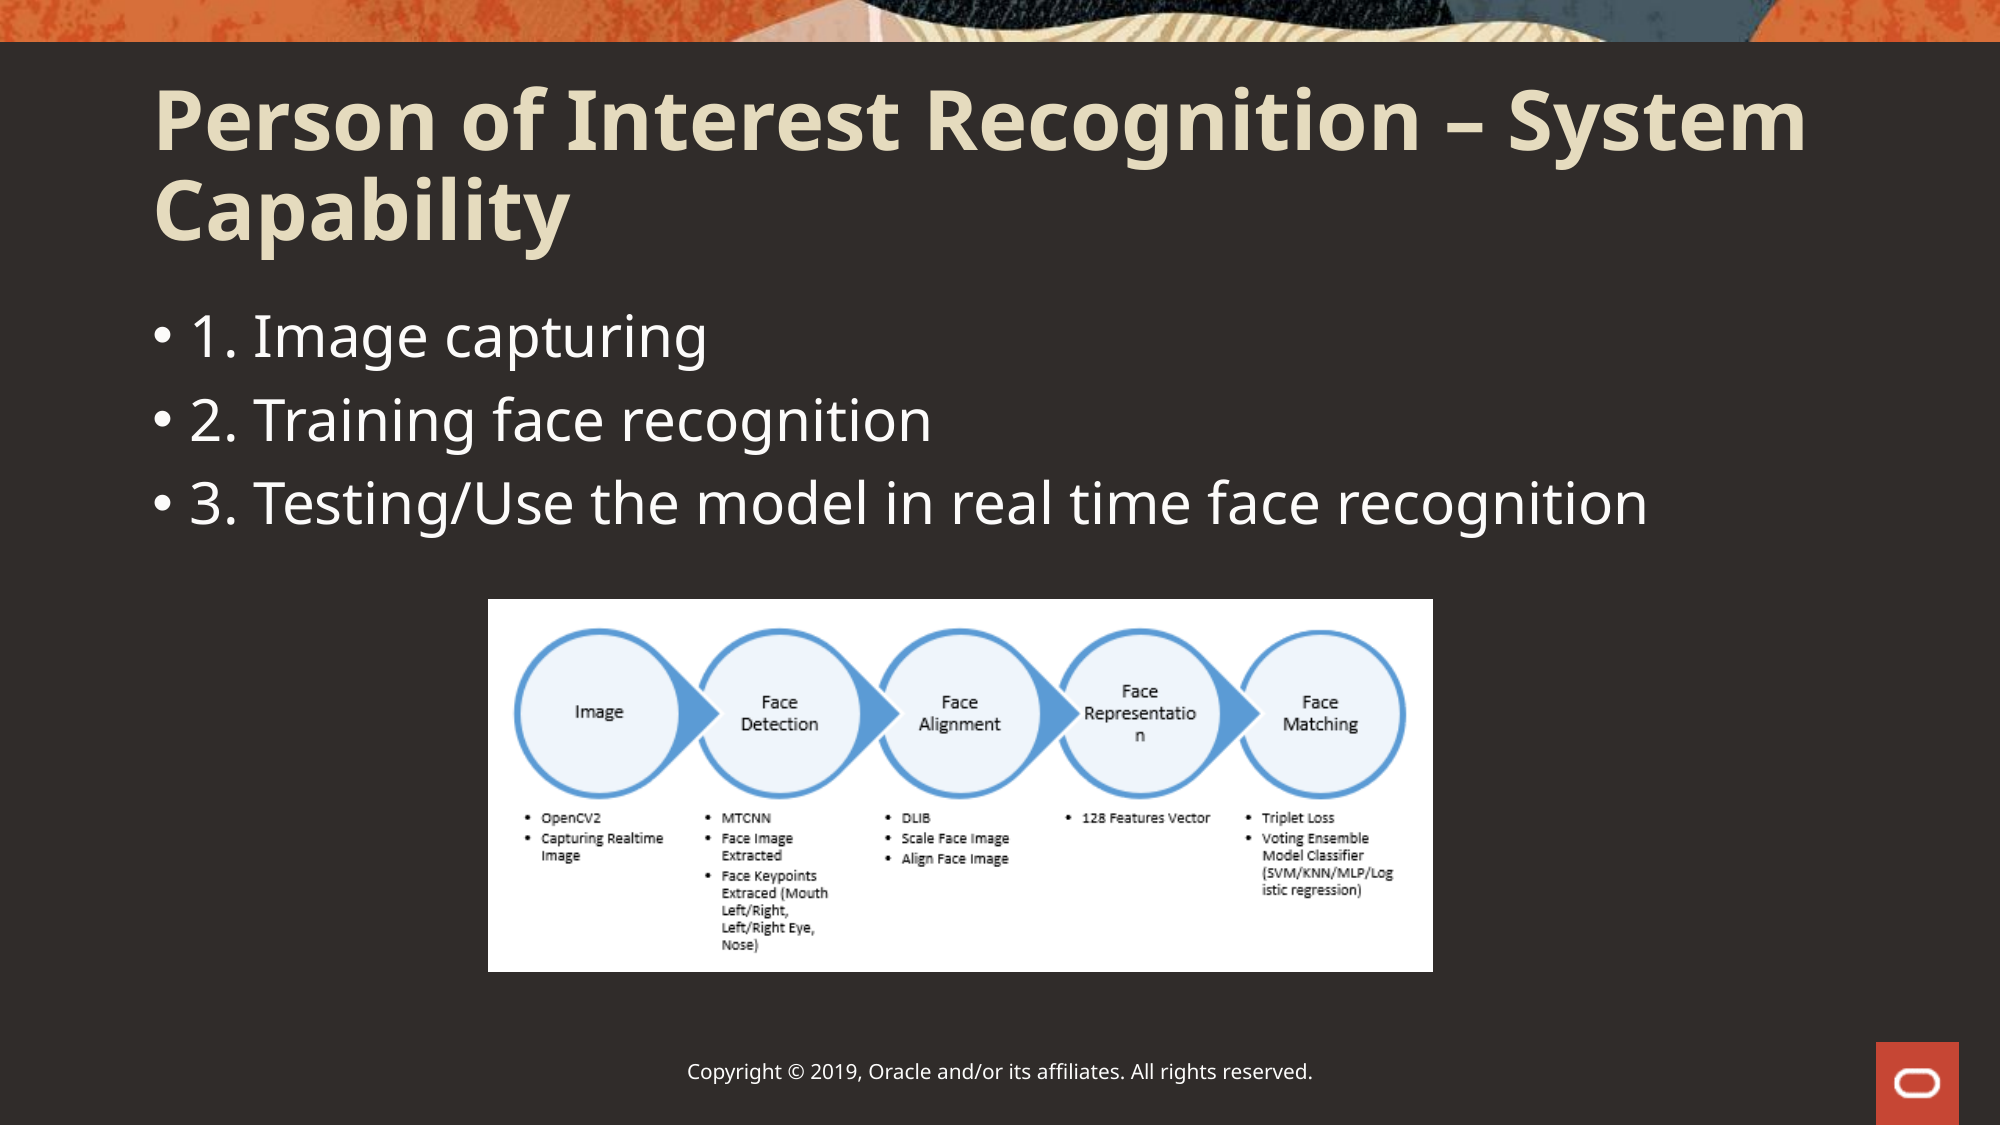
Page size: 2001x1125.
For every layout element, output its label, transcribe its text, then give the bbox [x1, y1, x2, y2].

picture [488, 599, 1433, 972]
picture [0, 0, 2000, 42]
title Person of Interest Recognition – System Capability [137, 59, 1863, 278]
footer Copyright © 2019, Oracle and/or its affiliates. All rights reserved. [662, 1042, 1338, 1103]
picture [1876, 1042, 1959, 1125]
list 1. Image capturing 2. Training face recognition 3. Testing/Use the model in real time face recognition [137, 299, 1863, 1014]
